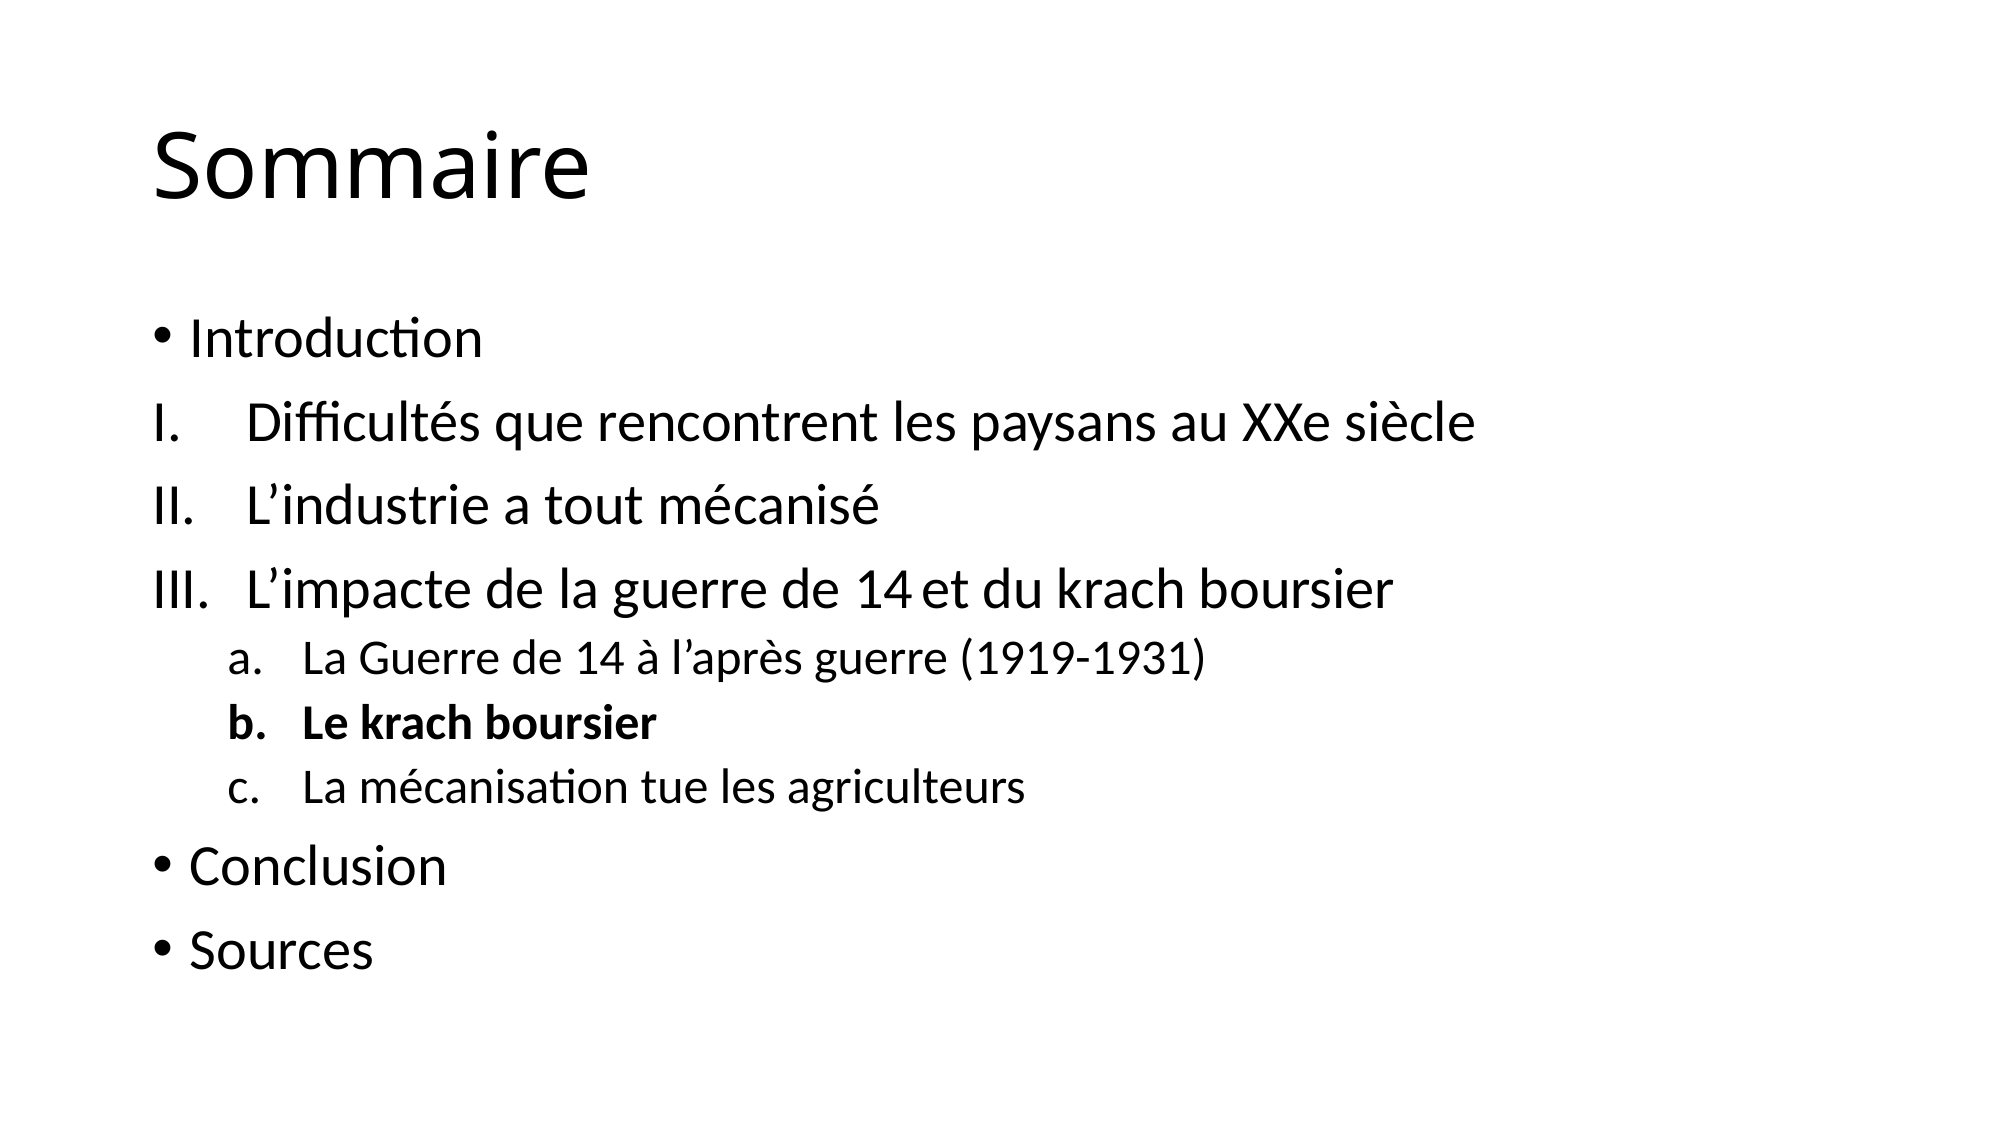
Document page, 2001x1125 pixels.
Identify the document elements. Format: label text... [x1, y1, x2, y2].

title Sommaire [137, 59, 1863, 278]
list Introduction Difficultés que rencontrent les paysans au XXe siècle L’industrie a tout mécanisé L’impacte de la guerre de 14 et du krach boursier La Guerre de 14 à l’après guerre (1919-1931) Le krach boursier La mécanisation tue les agriculteurs Conclusion Sources [137, 299, 1863, 1014]
